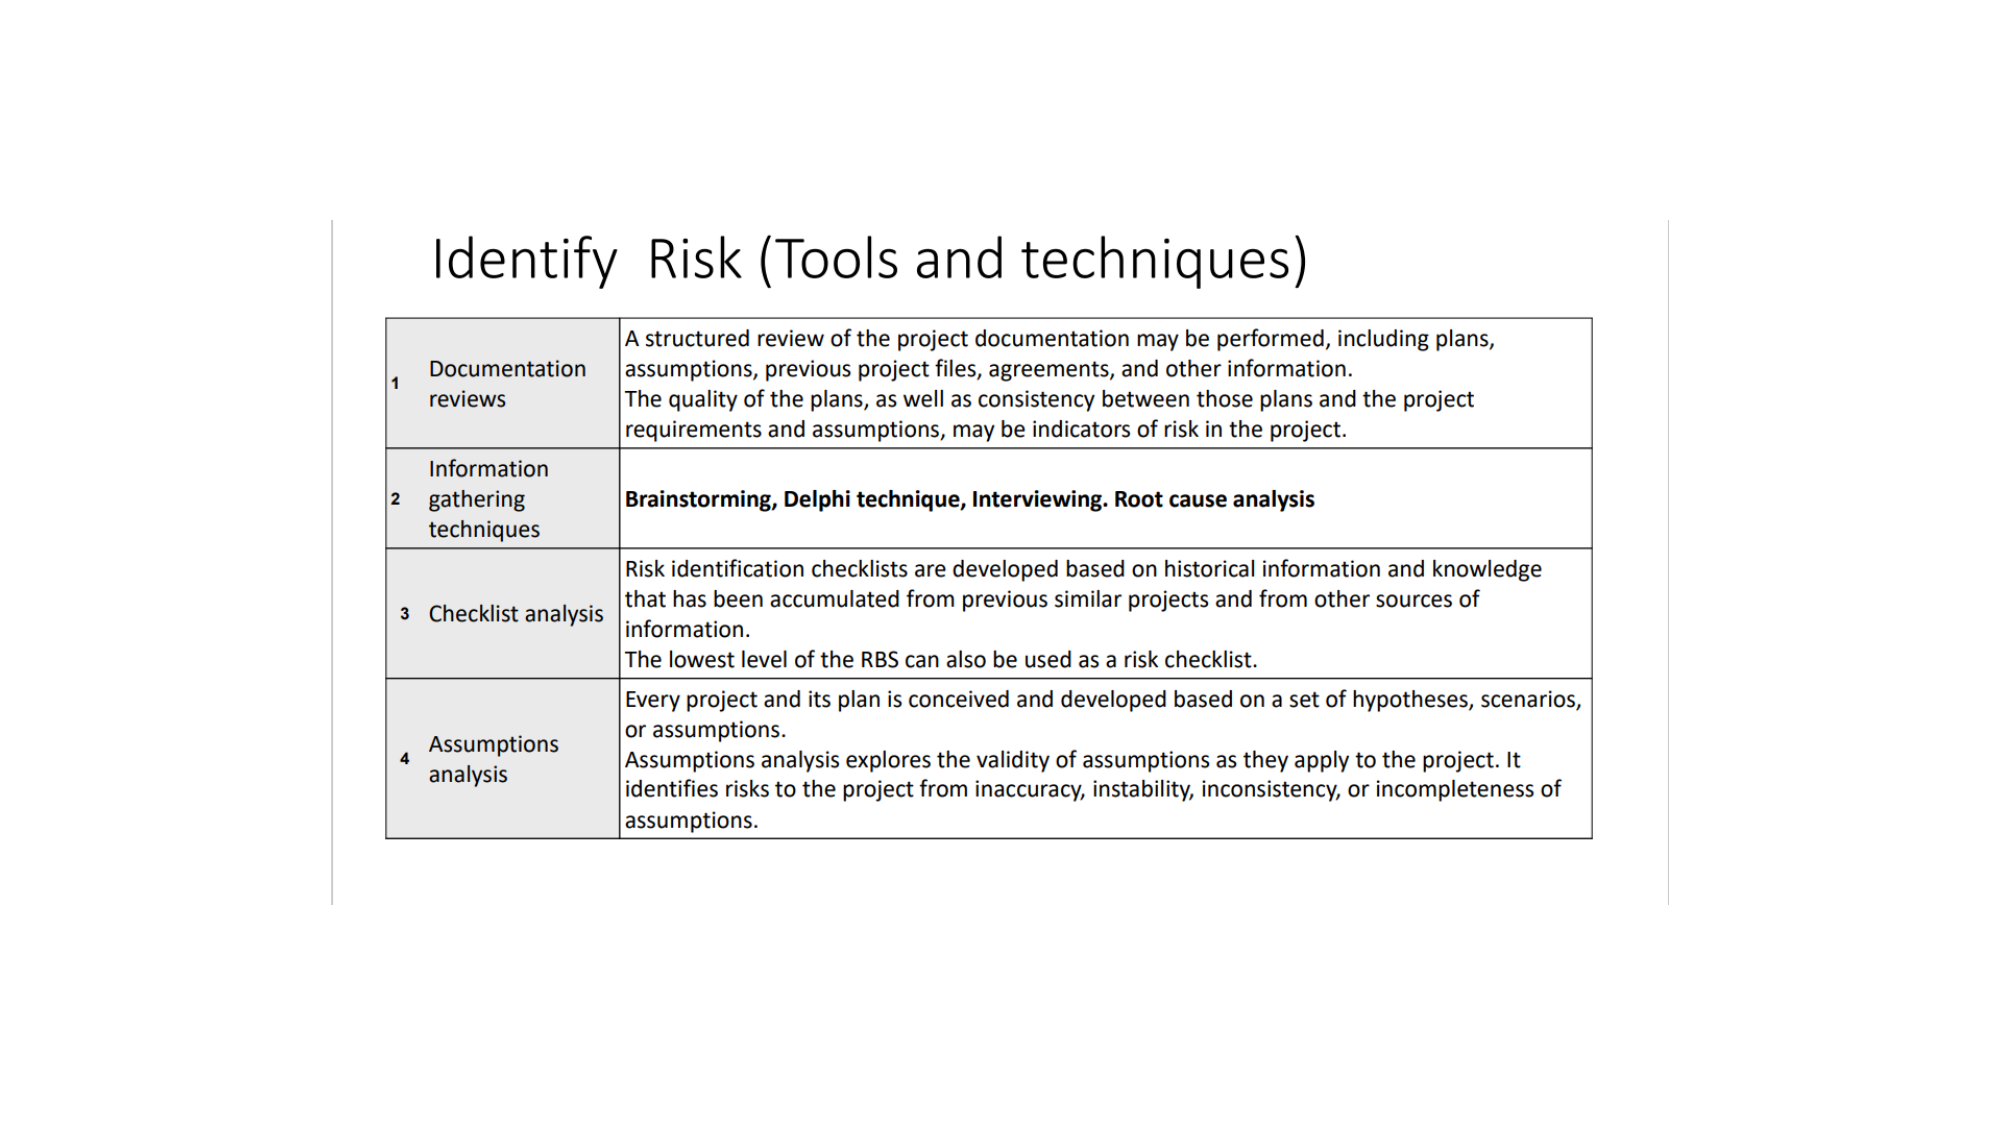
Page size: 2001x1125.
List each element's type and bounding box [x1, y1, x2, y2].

picture [331, 219, 1669, 906]
